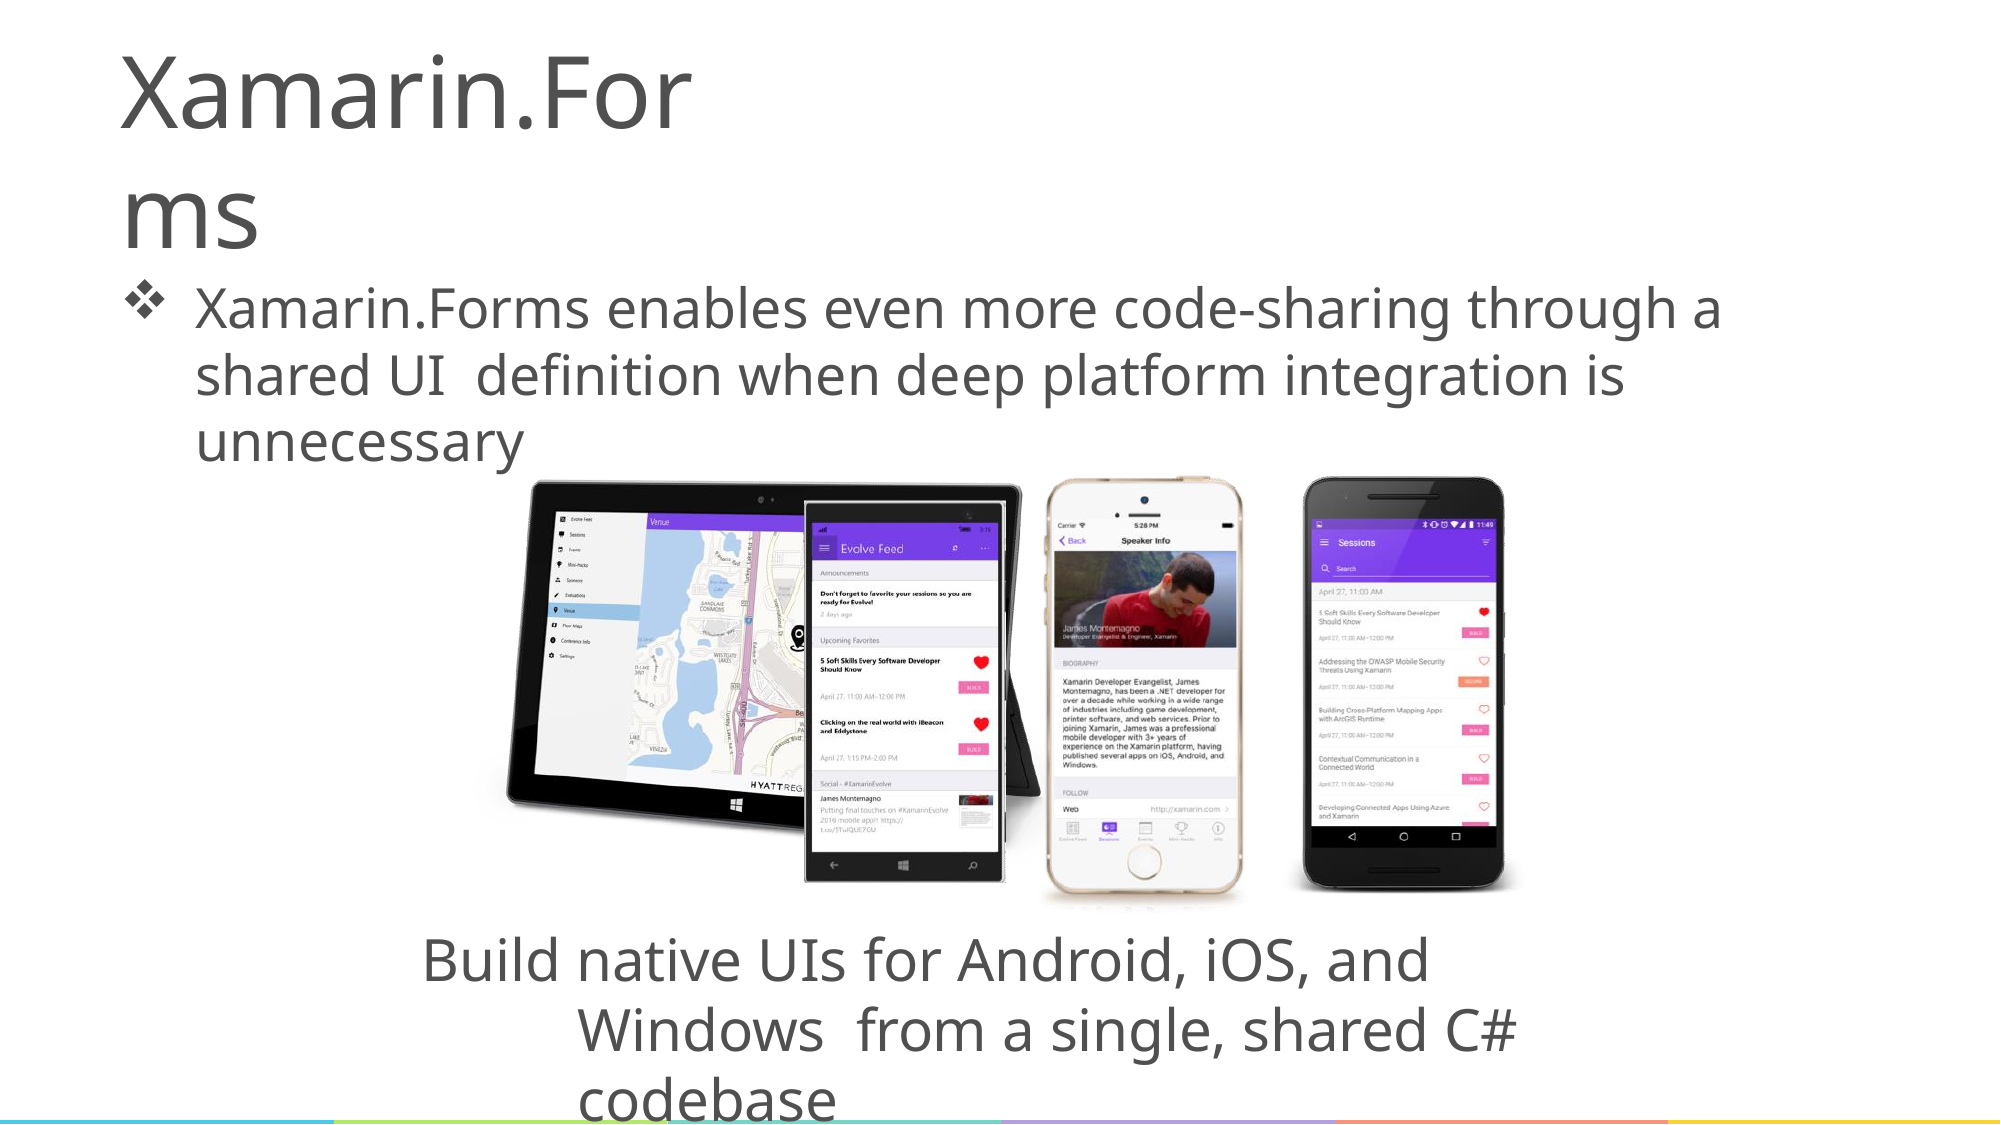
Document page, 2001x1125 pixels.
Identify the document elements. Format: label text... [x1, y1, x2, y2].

title Xamarin.Forms [117, 25, 747, 268]
text_box Build native UIs for Android, iOS, and Windows from a single, shared C# codebase [418, 920, 1565, 1125]
text_box Xamarin.Forms enables even more code-sharing through a shared UI definition when deep platform integration is unnecessary [117, 270, 1803, 473]
text_box [473, 475, 1526, 915]
